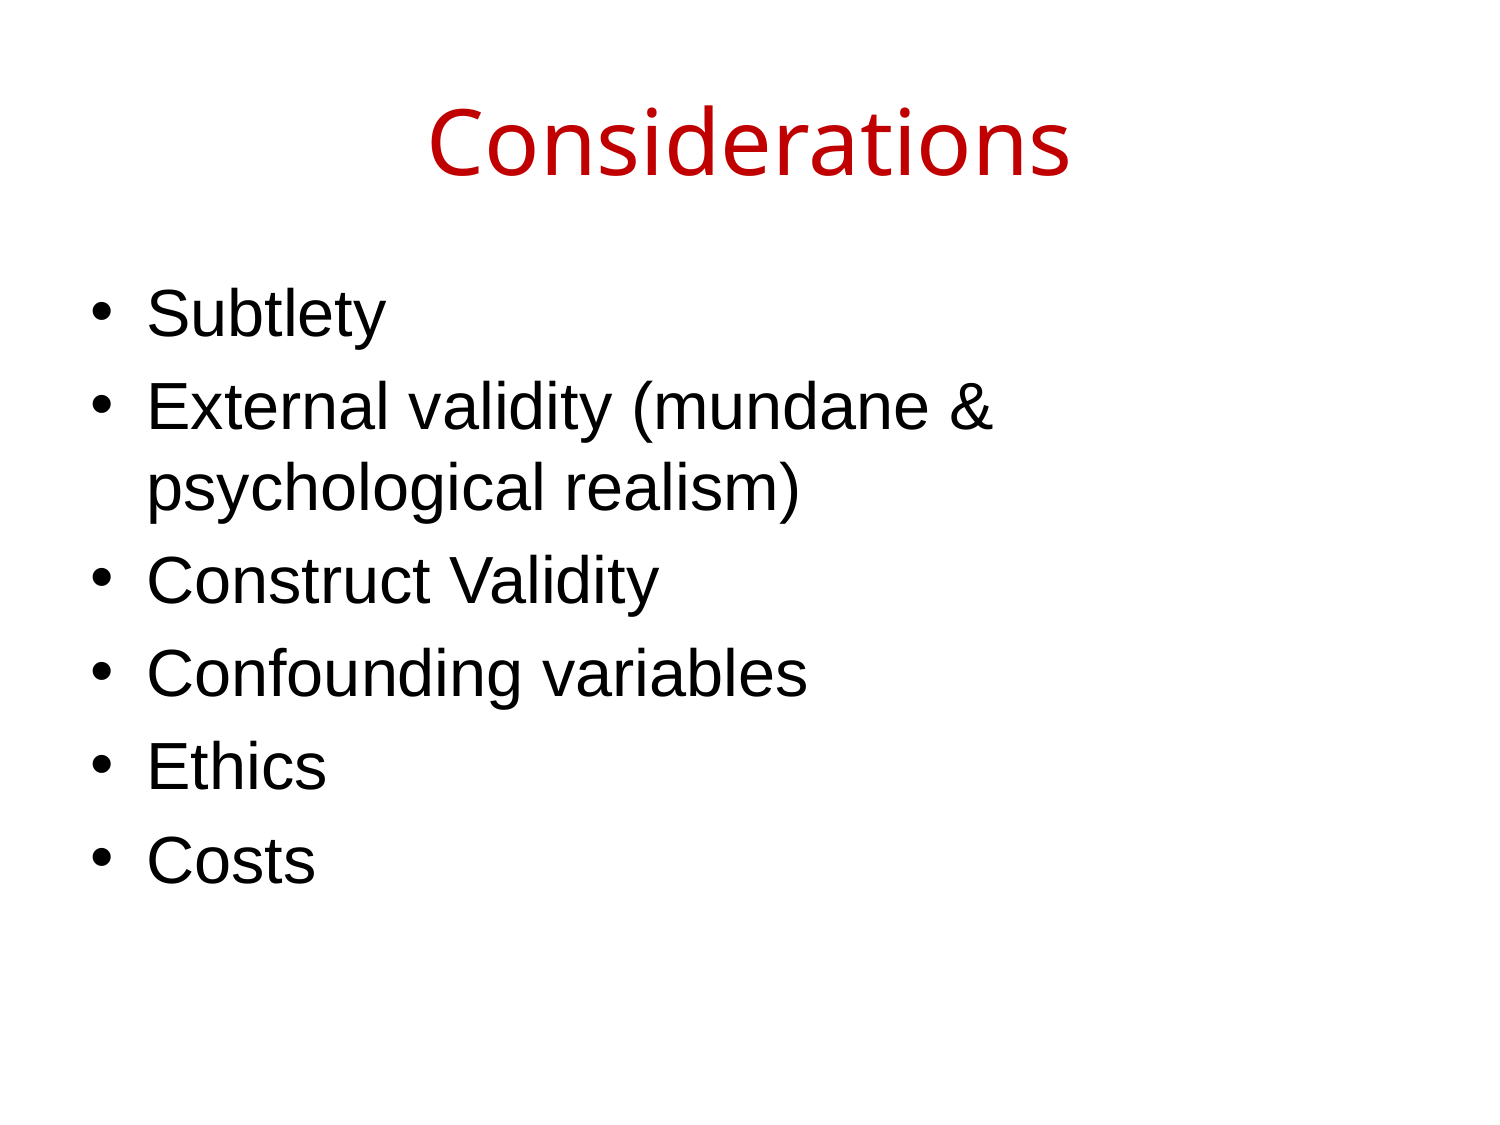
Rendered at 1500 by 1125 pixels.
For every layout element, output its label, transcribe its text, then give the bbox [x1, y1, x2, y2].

title Considerations [75, 45, 1425, 233]
list Subtlety External validity (mundane & psychological realism) Construct Validity Confounding variables Ethics Costs [75, 262, 1425, 1005]
